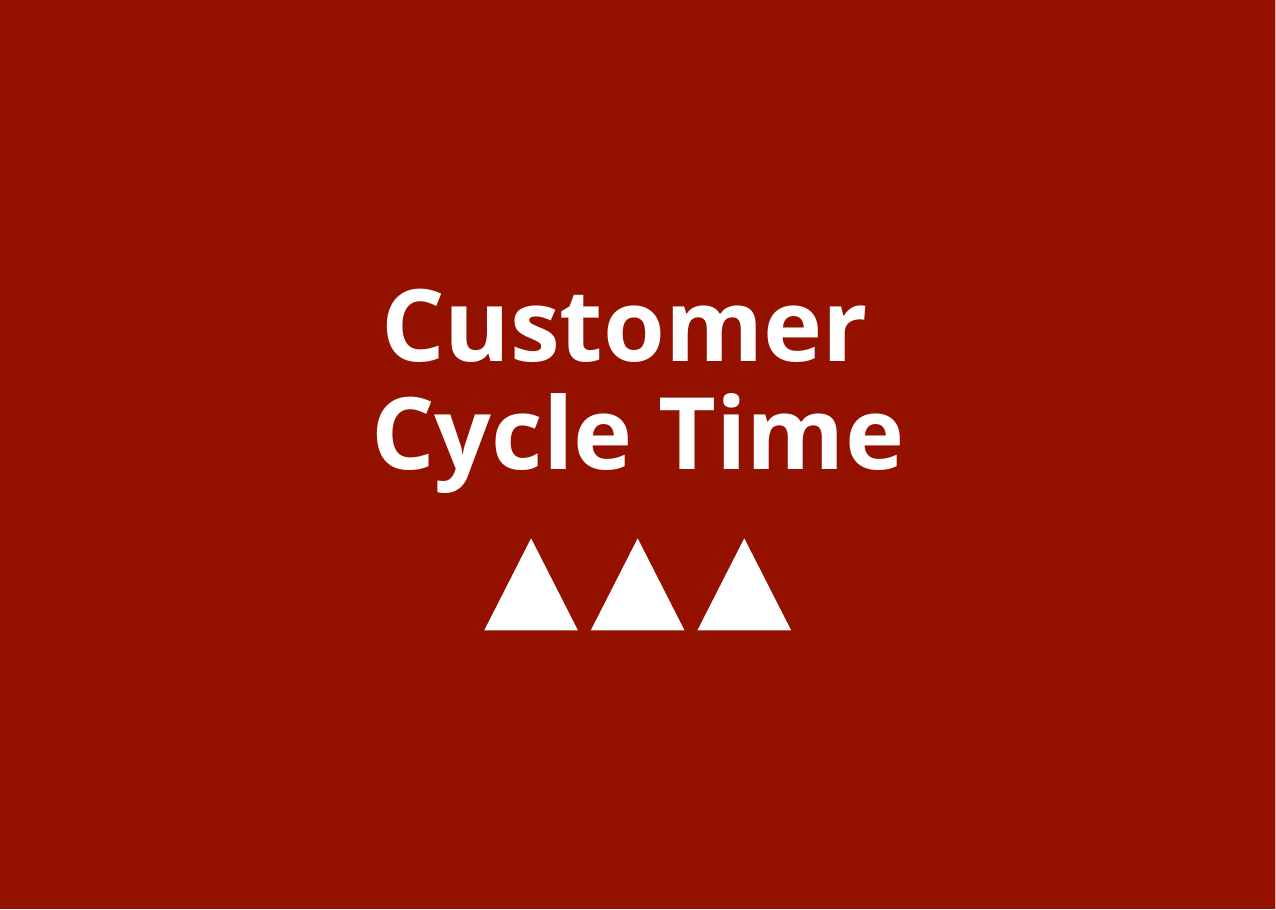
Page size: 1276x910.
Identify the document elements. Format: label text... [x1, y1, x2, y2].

title Customer Cycle Time [117, 253, 1158, 513]
